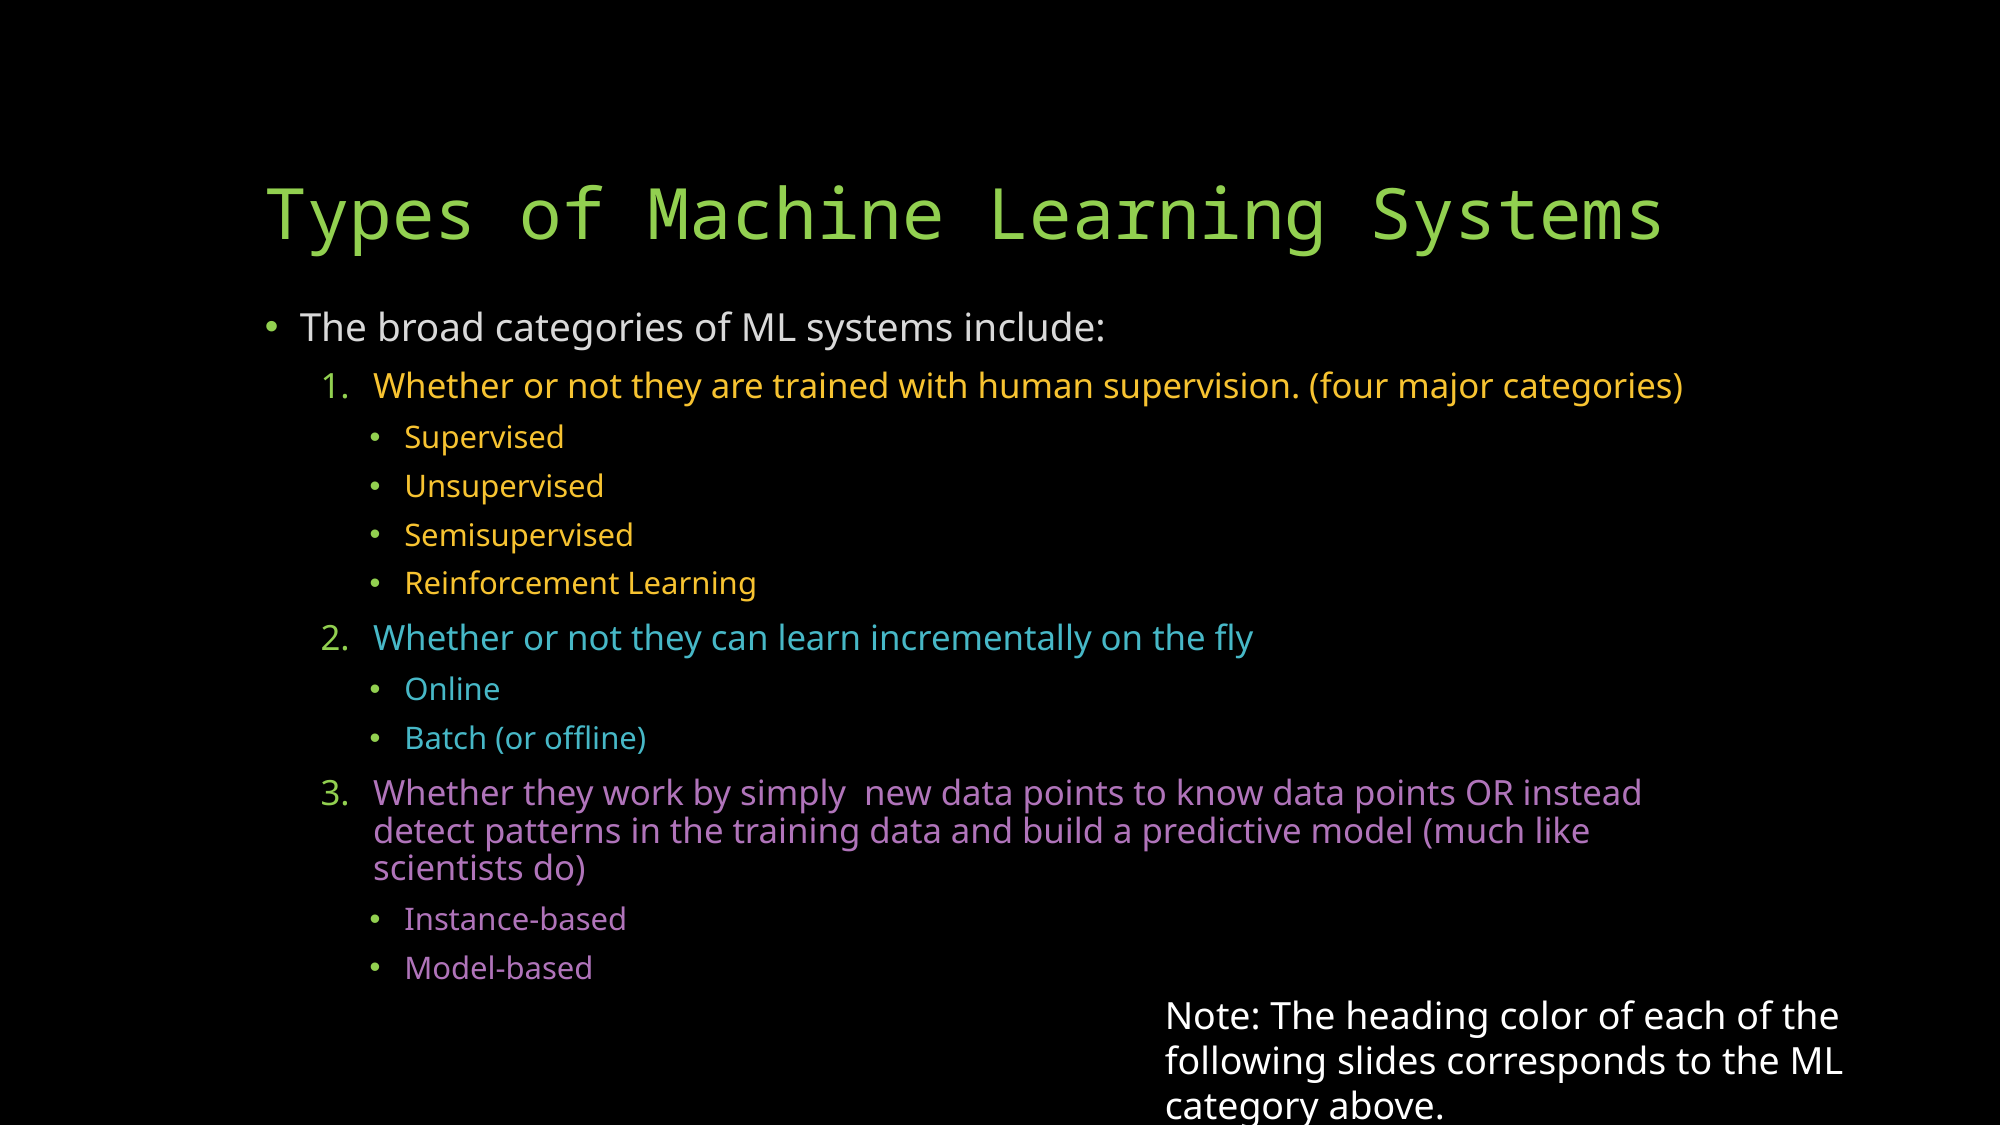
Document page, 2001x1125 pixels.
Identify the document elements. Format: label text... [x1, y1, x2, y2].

list The broad categories of ML systems include: Whether or not they are trained with human supervision. (four major categories) Supervised Unsupervised Semisupervised Reinforcement Learning Whether or not they can learn incrementally on the fly Online Batch (or offline) Whether they work by simply new data points to know data points OR instead detect patterns in the training data and build a predictive model (much like scientists do) Instance-based Model-based [249, 299, 1750, 1000]
title Types of Machine Learning Systems [249, 75, 1750, 263]
text_box Note: The heading color of each of the following slides corresponds to the ML category above. [1149, 984, 2000, 1125]
